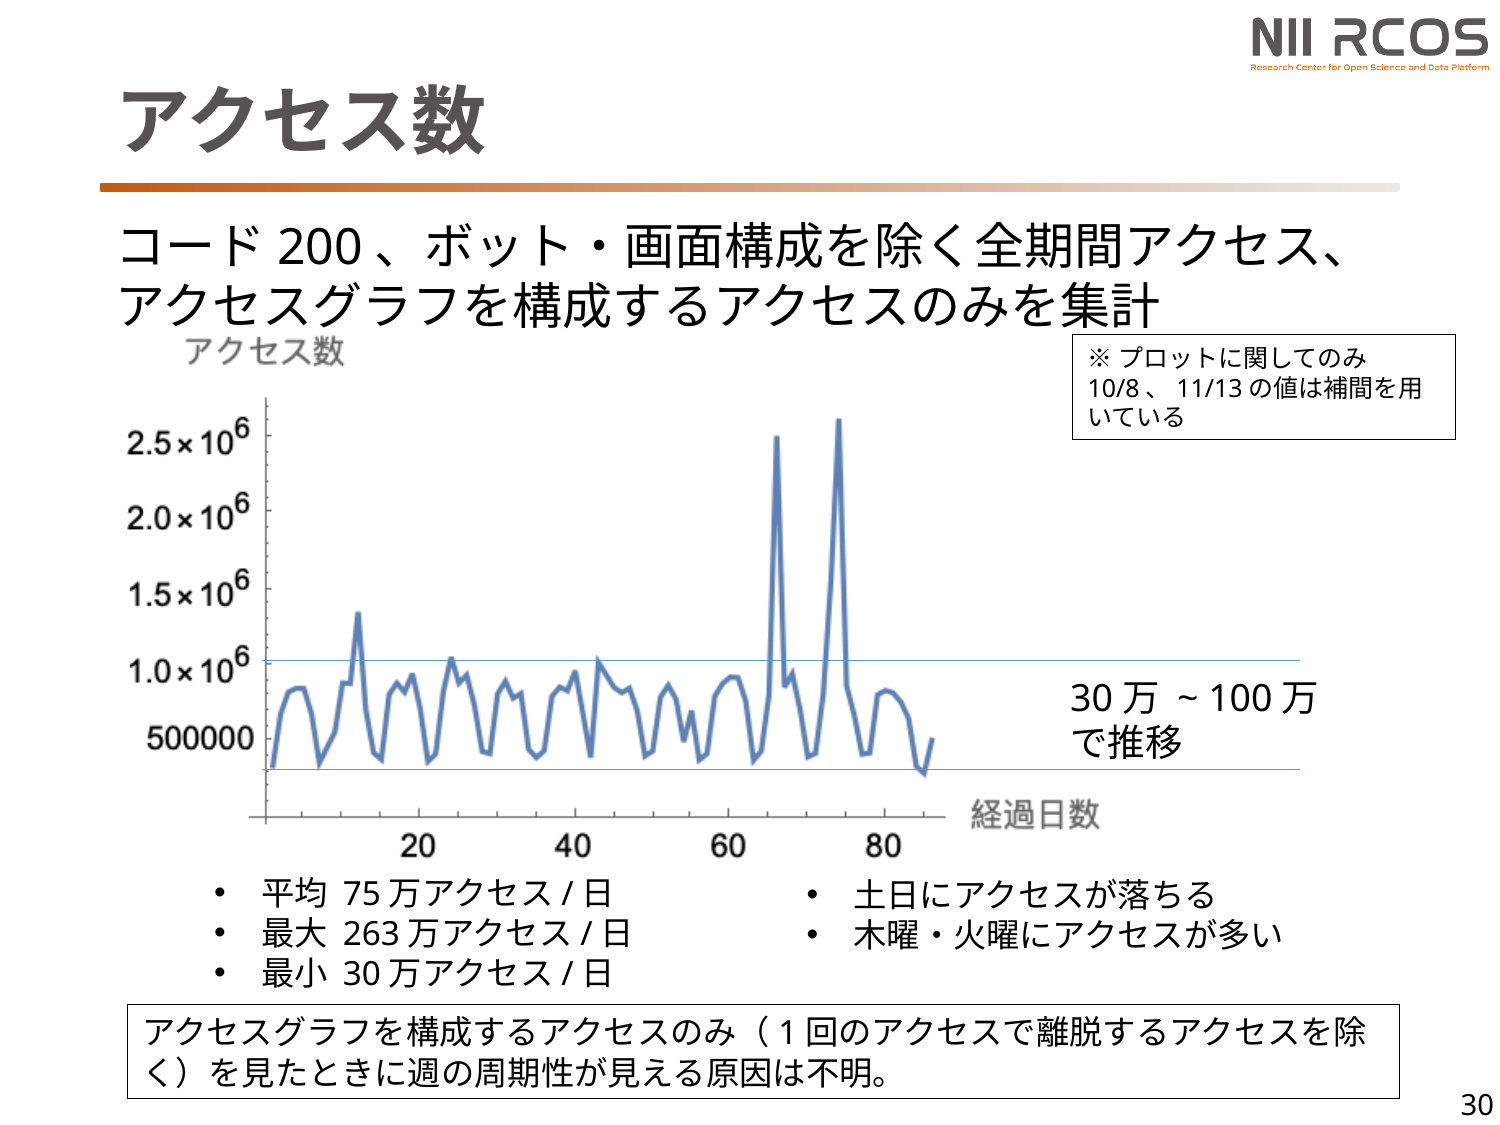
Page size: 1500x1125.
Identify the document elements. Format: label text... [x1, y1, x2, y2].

text_box ※プロットに関してのみ10/8、11/13の値は補間を用いている [1104, 334, 1456, 440]
picture [1251, 17, 1489, 72]
text_box アクセスグラフを構成するアクセスのみ（1回のアクセスで離脱するアクセスを除く）を見たときに週の周期性が見える原因は不明。 [127, 1004, 1400, 1099]
list コード200、ボット・画面構成を除く全期間アクセス、アクセスグラフを構成するアクセスのみを集計 [100, 206, 1400, 336]
text_box 30万 ~ 100万 で推移 [1104, 666, 1335, 772]
picture [127, 334, 1104, 872]
text_box 土日にアクセスが落ちる 木曜・火曜にアクセスが多い [791, 866, 1300, 962]
slide_number 30 [1411, 1080, 1500, 1125]
title アクセス数 [100, 59, 1400, 178]
text_box 平均 75万アクセス/日 最大 263万アクセス/日 最小 30万アクセス/日 [199, 872, 649, 1000]
